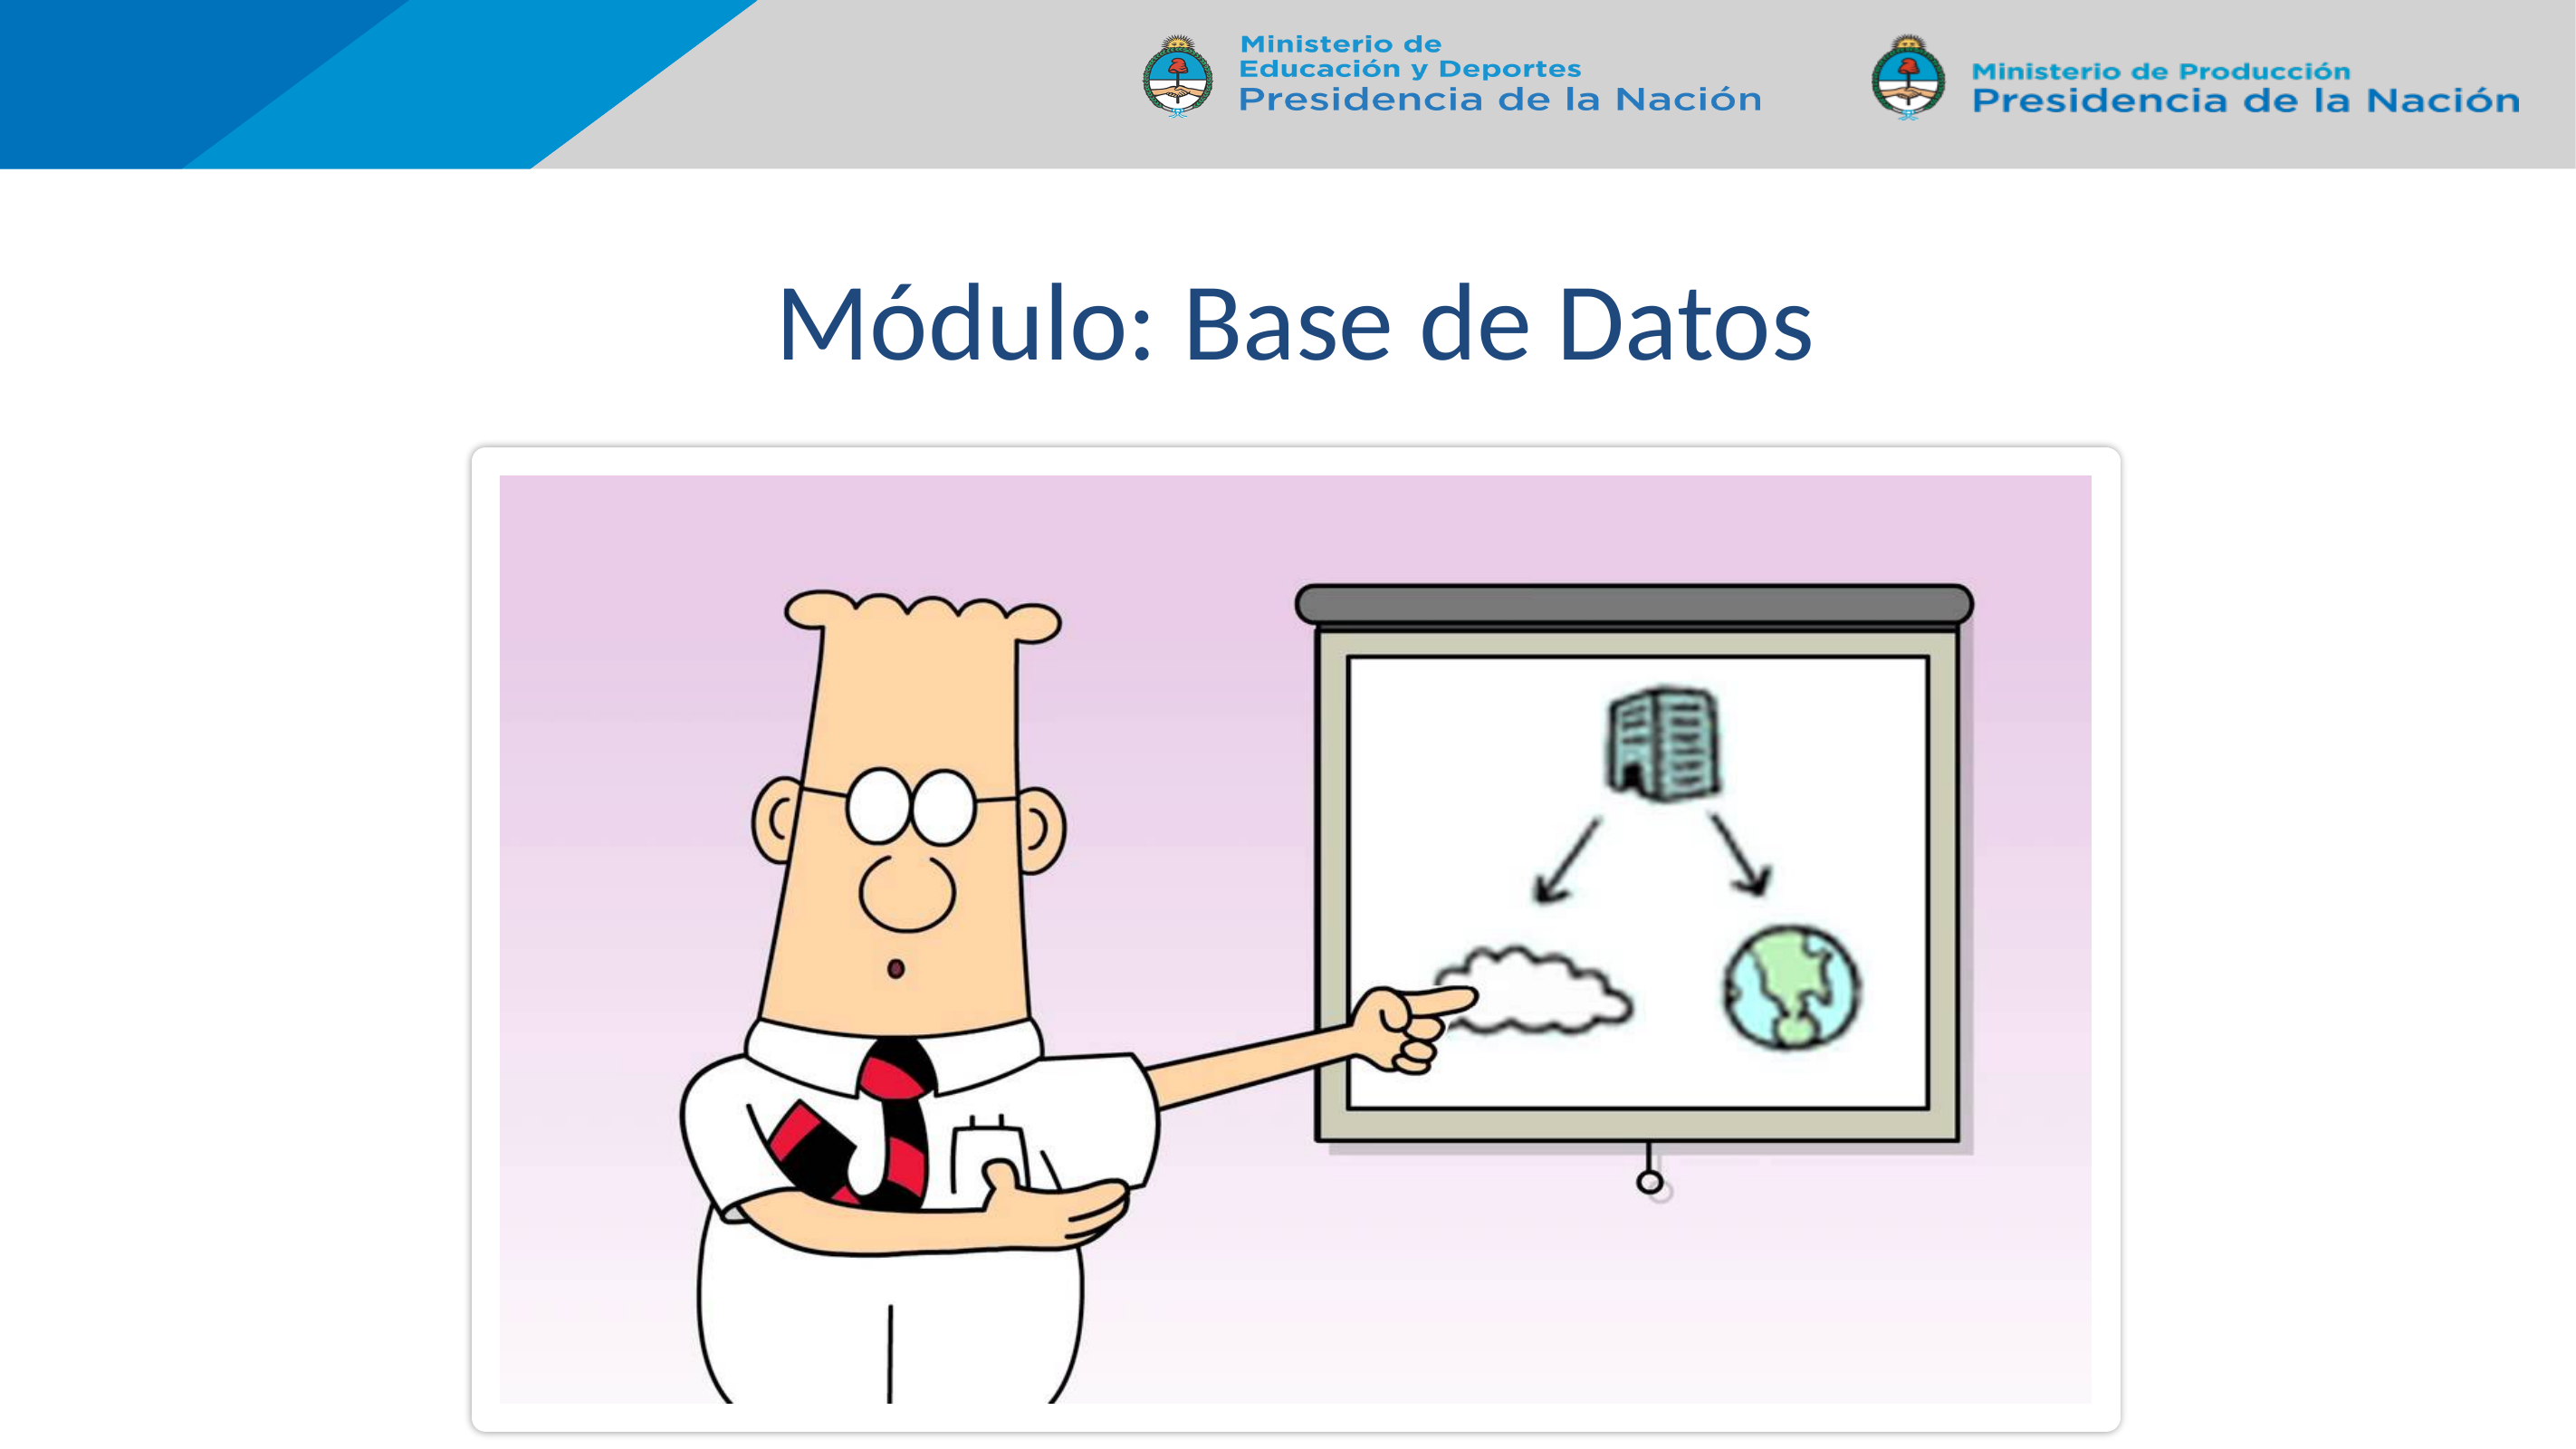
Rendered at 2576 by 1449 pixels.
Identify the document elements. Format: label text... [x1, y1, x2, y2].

picture [499, 475, 2092, 1405]
picture [1872, 34, 2519, 120]
title Módulo: Base de Datos [201, 249, 2391, 384]
picture [1142, 34, 1760, 122]
